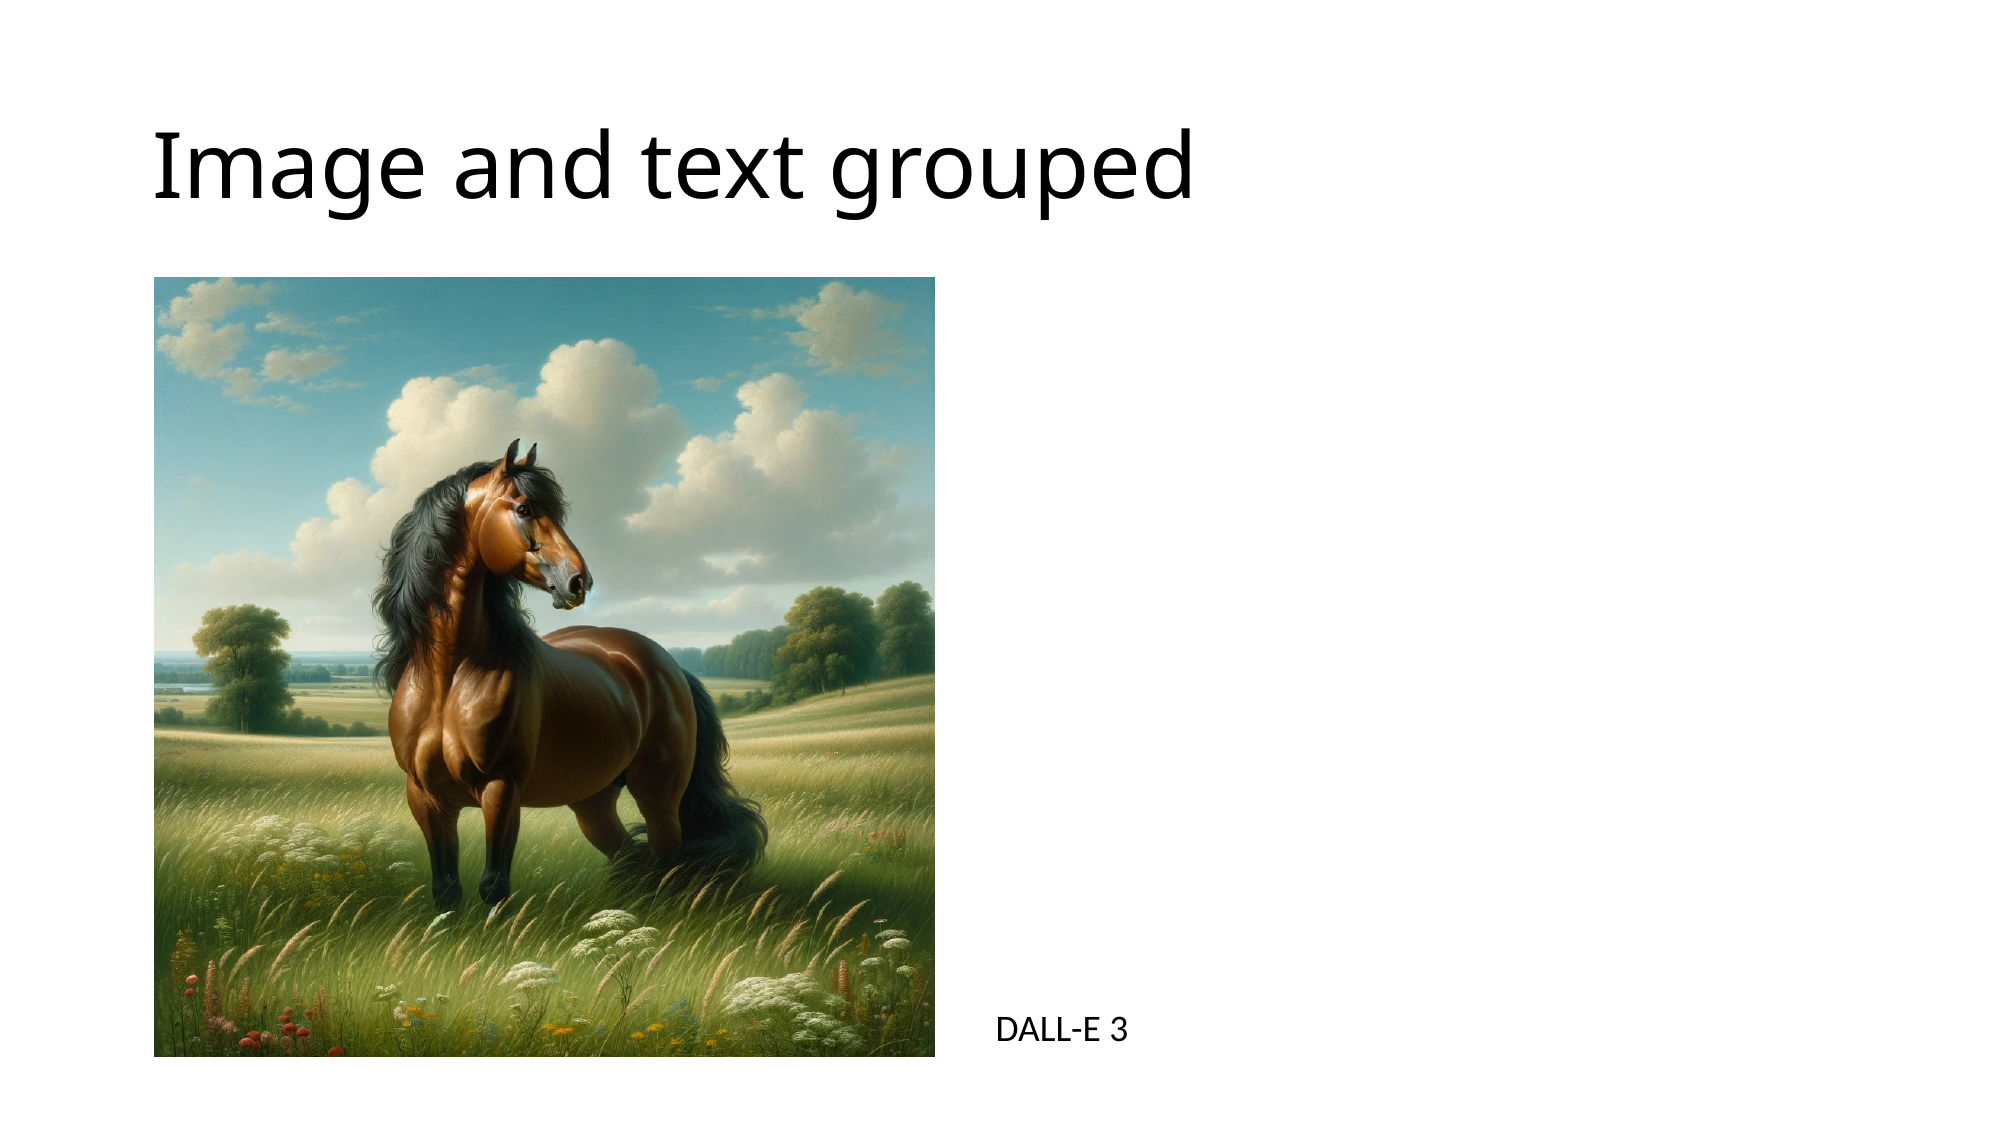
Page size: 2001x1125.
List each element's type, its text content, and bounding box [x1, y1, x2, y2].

title Image and text grouped [137, 59, 1863, 278]
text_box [154, 277, 1145, 1058]
